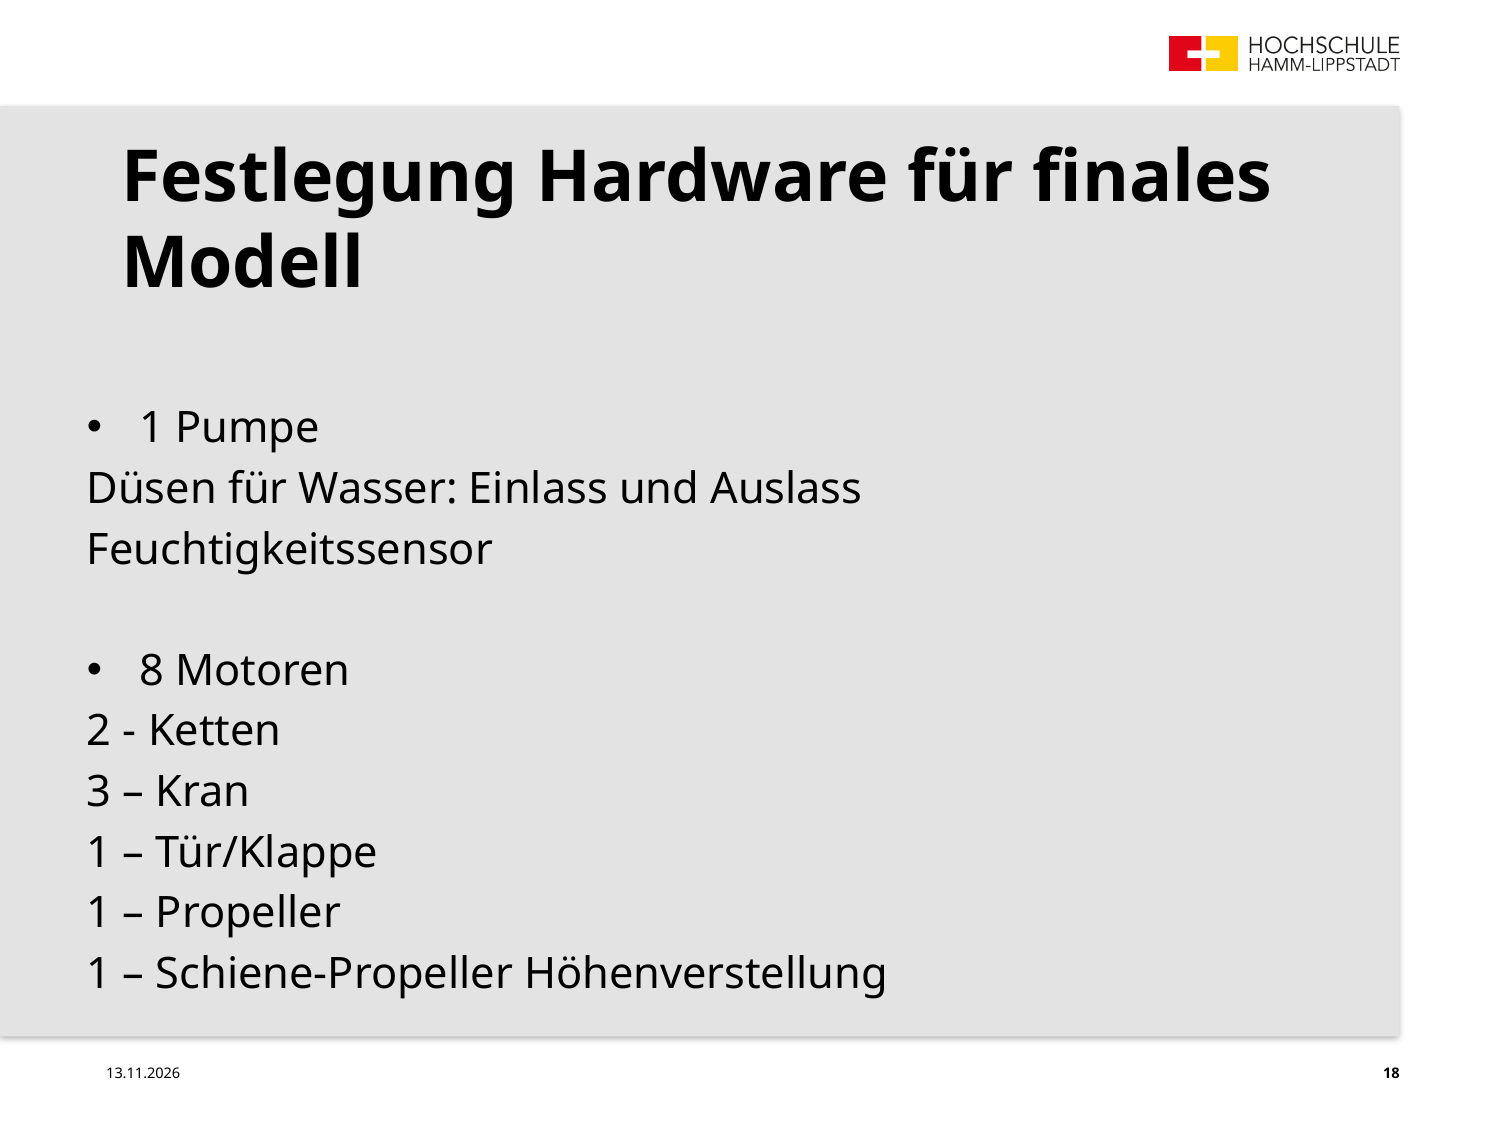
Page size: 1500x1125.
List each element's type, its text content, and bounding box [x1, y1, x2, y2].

slide_number 18 [1049, 1065, 1400, 1084]
list 1 Pumpe Düsen für Wasser: Einlass und Auslass Feuchtigkeitssensor 8 Motoren 2 - Ketten 3 – Kran 1 – Tür/Klappe 1 – Propeller 1 – Schiene-Propeller Höhenverstellung [71, 331, 1439, 1005]
picture [1169, 36, 1400, 71]
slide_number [106, 1065, 457, 1084]
title Festlegung Hardware für finales Modell [106, 122, 1366, 310]
